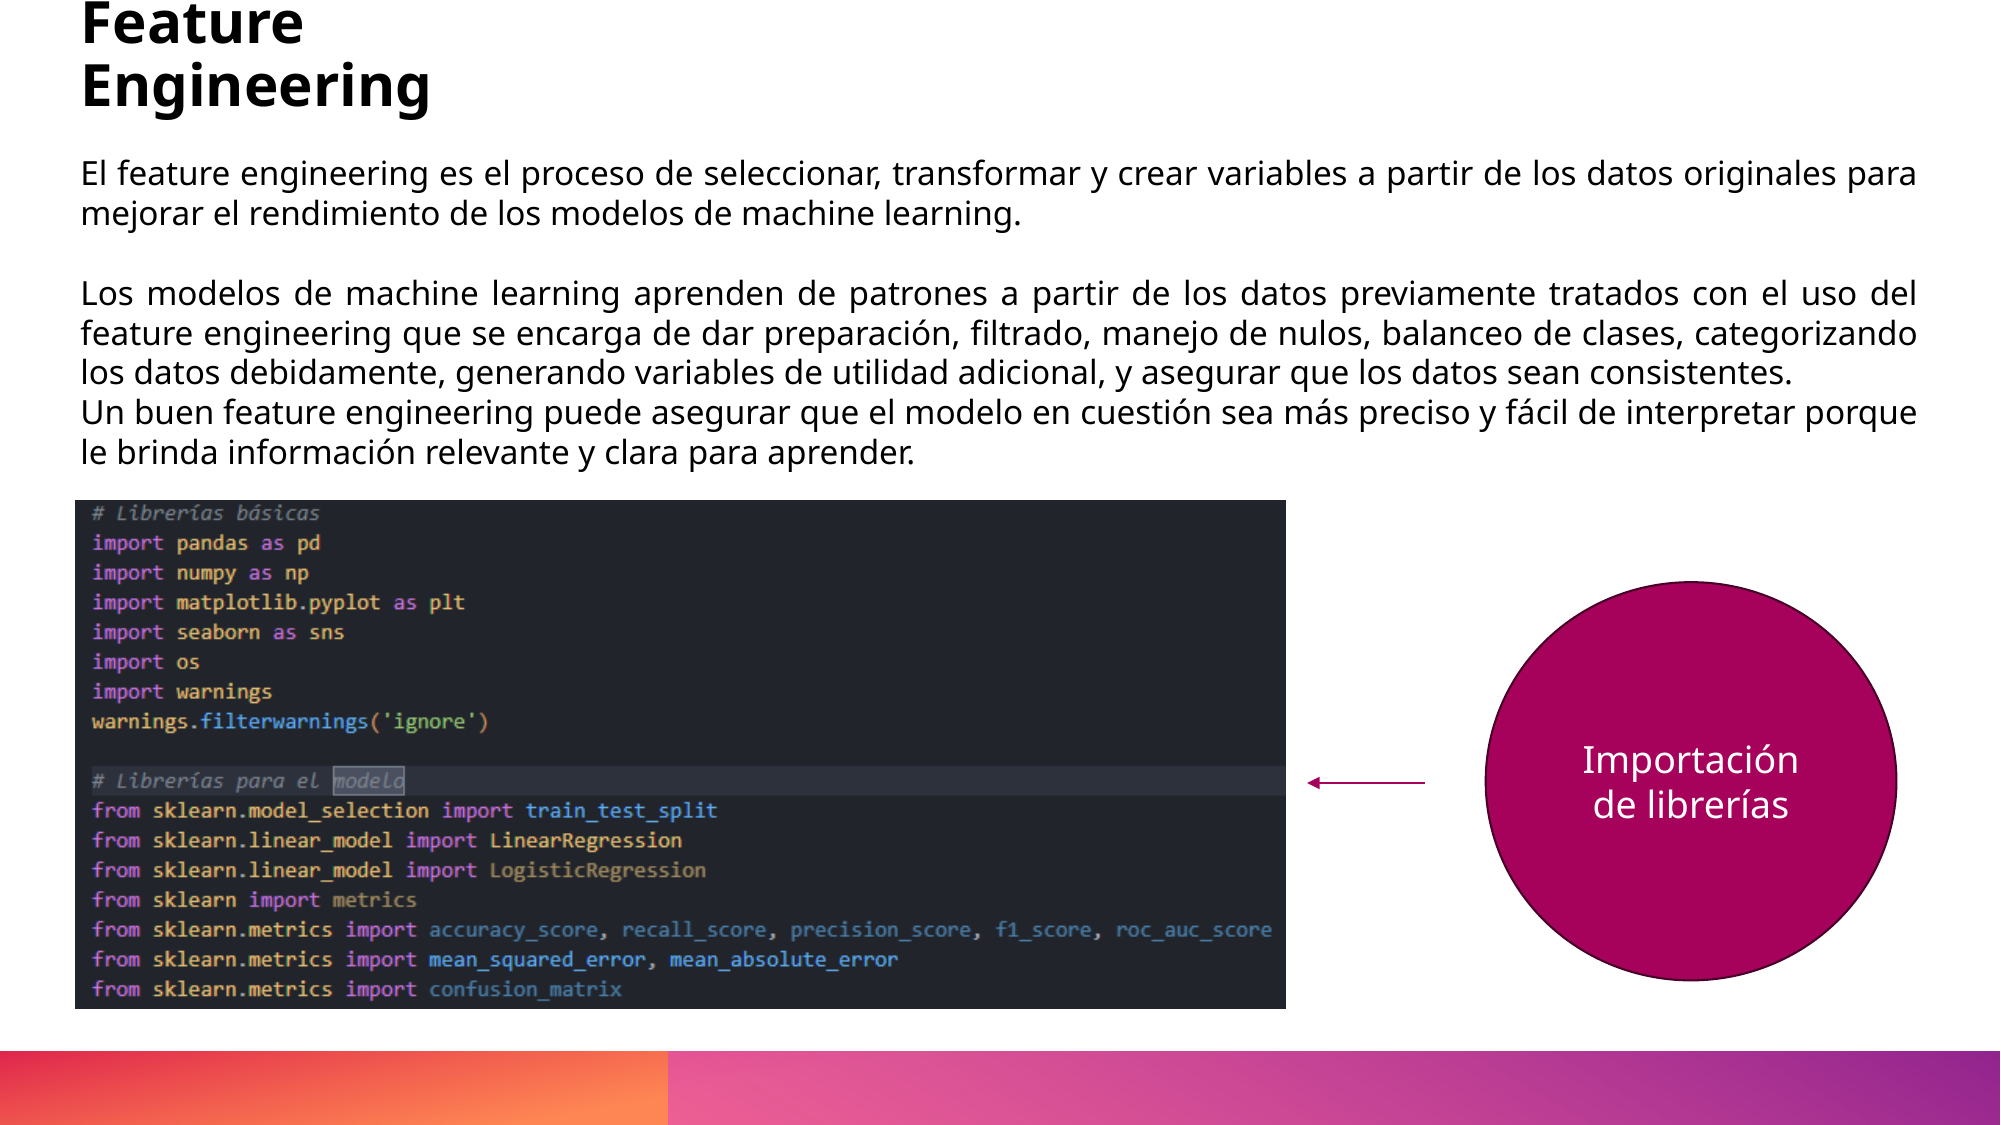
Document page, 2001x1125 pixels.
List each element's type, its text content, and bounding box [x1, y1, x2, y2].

picture [75, 500, 1286, 1009]
title Feature Engineering [65, 32, 681, 127]
text_box Importación de librerías [1484, 581, 1898, 982]
text_box El feature engineering es el proceso de seleccionar, transformar y crear variables a partir de los datos originales para mejorar el rendimiento de los modelos de machine learning. Los modelos de machine learning aprenden de patrones a partir de los datos previamente tratados con el uso del feature engineering que se encarga de dar preparación, filtrado, manejo de nulos, balanceo de clases, categorizando los datos debidamente, generando variables de utilidad adicional, y asegurar que los datos sean consistentes. Un buen feature engineering puede asegurar que el modelo en cuestión sea más preciso y fácil de interpretar porque le brinda información relevante y clara para aprender. [65, 144, 1936, 479]
